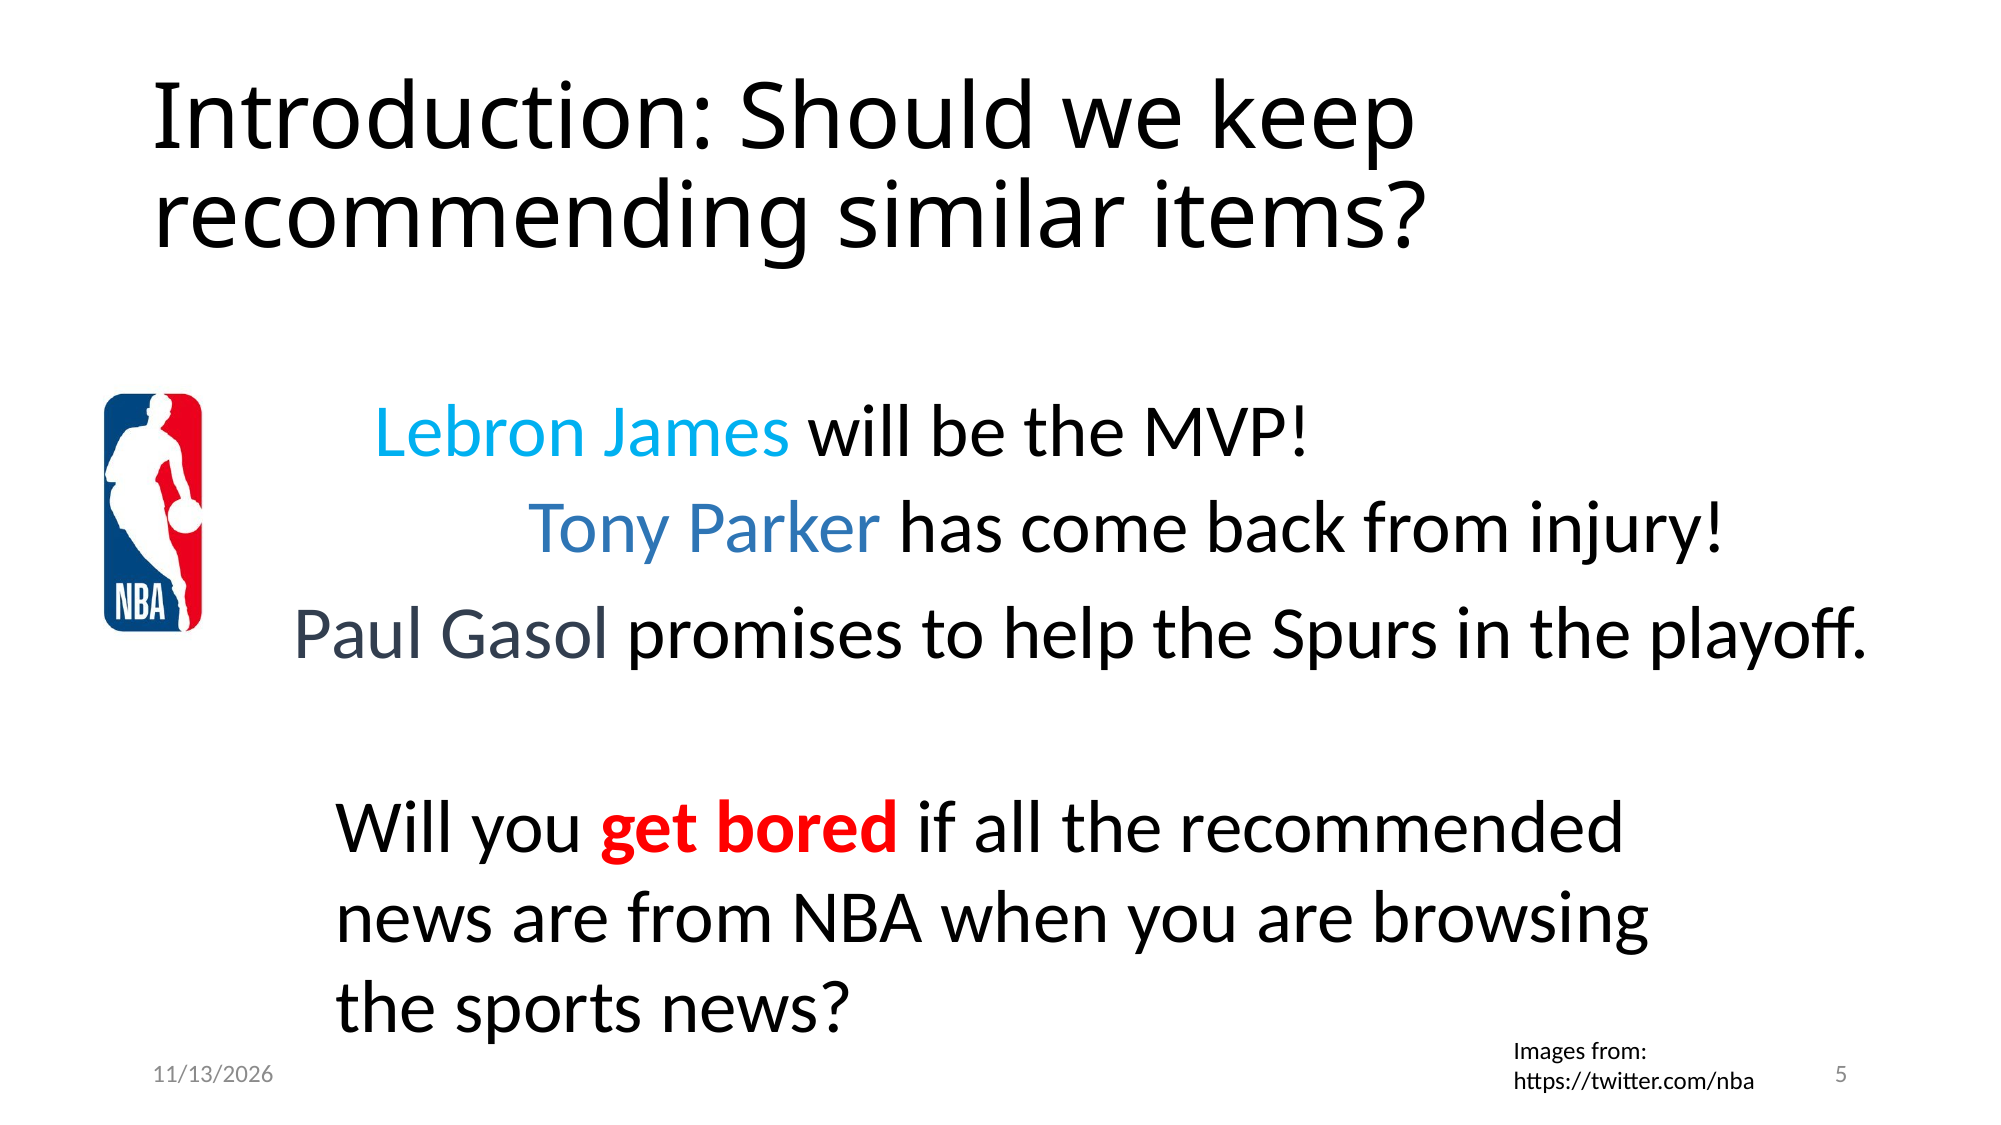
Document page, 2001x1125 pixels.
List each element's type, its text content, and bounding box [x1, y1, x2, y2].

picture [13, 373, 291, 651]
slide_number 5 [1412, 1042, 1863, 1103]
title Introduction: Should we keep recommending similar items? [137, 59, 1863, 278]
text_box Tony Parker has come back from injury! [514, 470, 1743, 576]
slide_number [137, 1042, 588, 1103]
text_box Lebron James will be the MVP! [359, 373, 1548, 479]
text_box Will you get bored if all the recommended news are from NBA when you are browsing the sports news? [320, 770, 1716, 1055]
text_box Paul Gasol promises to help the Spurs in the playoff. [278, 576, 1897, 682]
text_box Images from: https://twitter.com/nba [1498, 1027, 1956, 1103]
